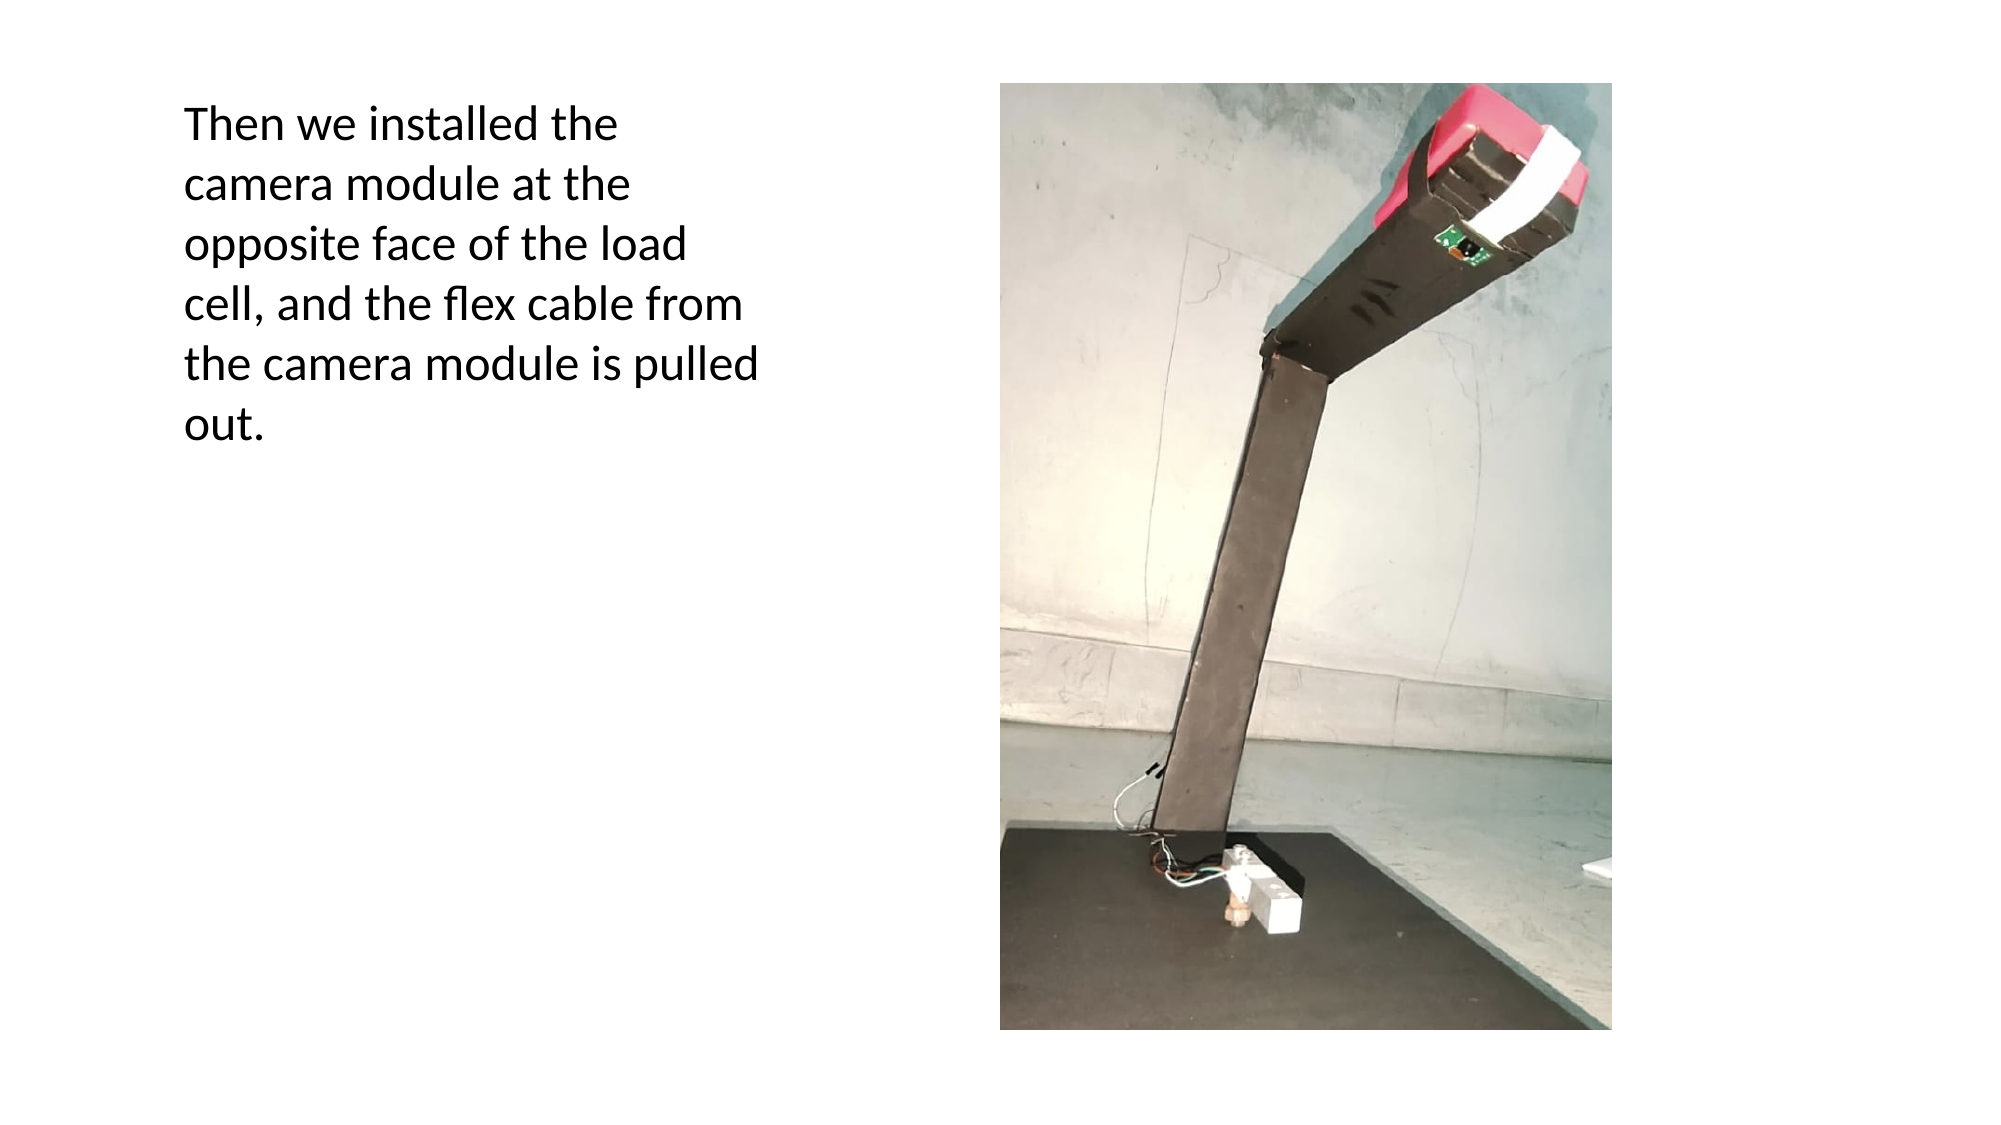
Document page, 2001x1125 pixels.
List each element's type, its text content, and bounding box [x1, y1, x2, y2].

text_box Then we installed the camera module at the opposite face of the load cell, and the flex cable from the camera module is pulled out. [168, 83, 780, 519]
picture [1000, 83, 1613, 1030]
